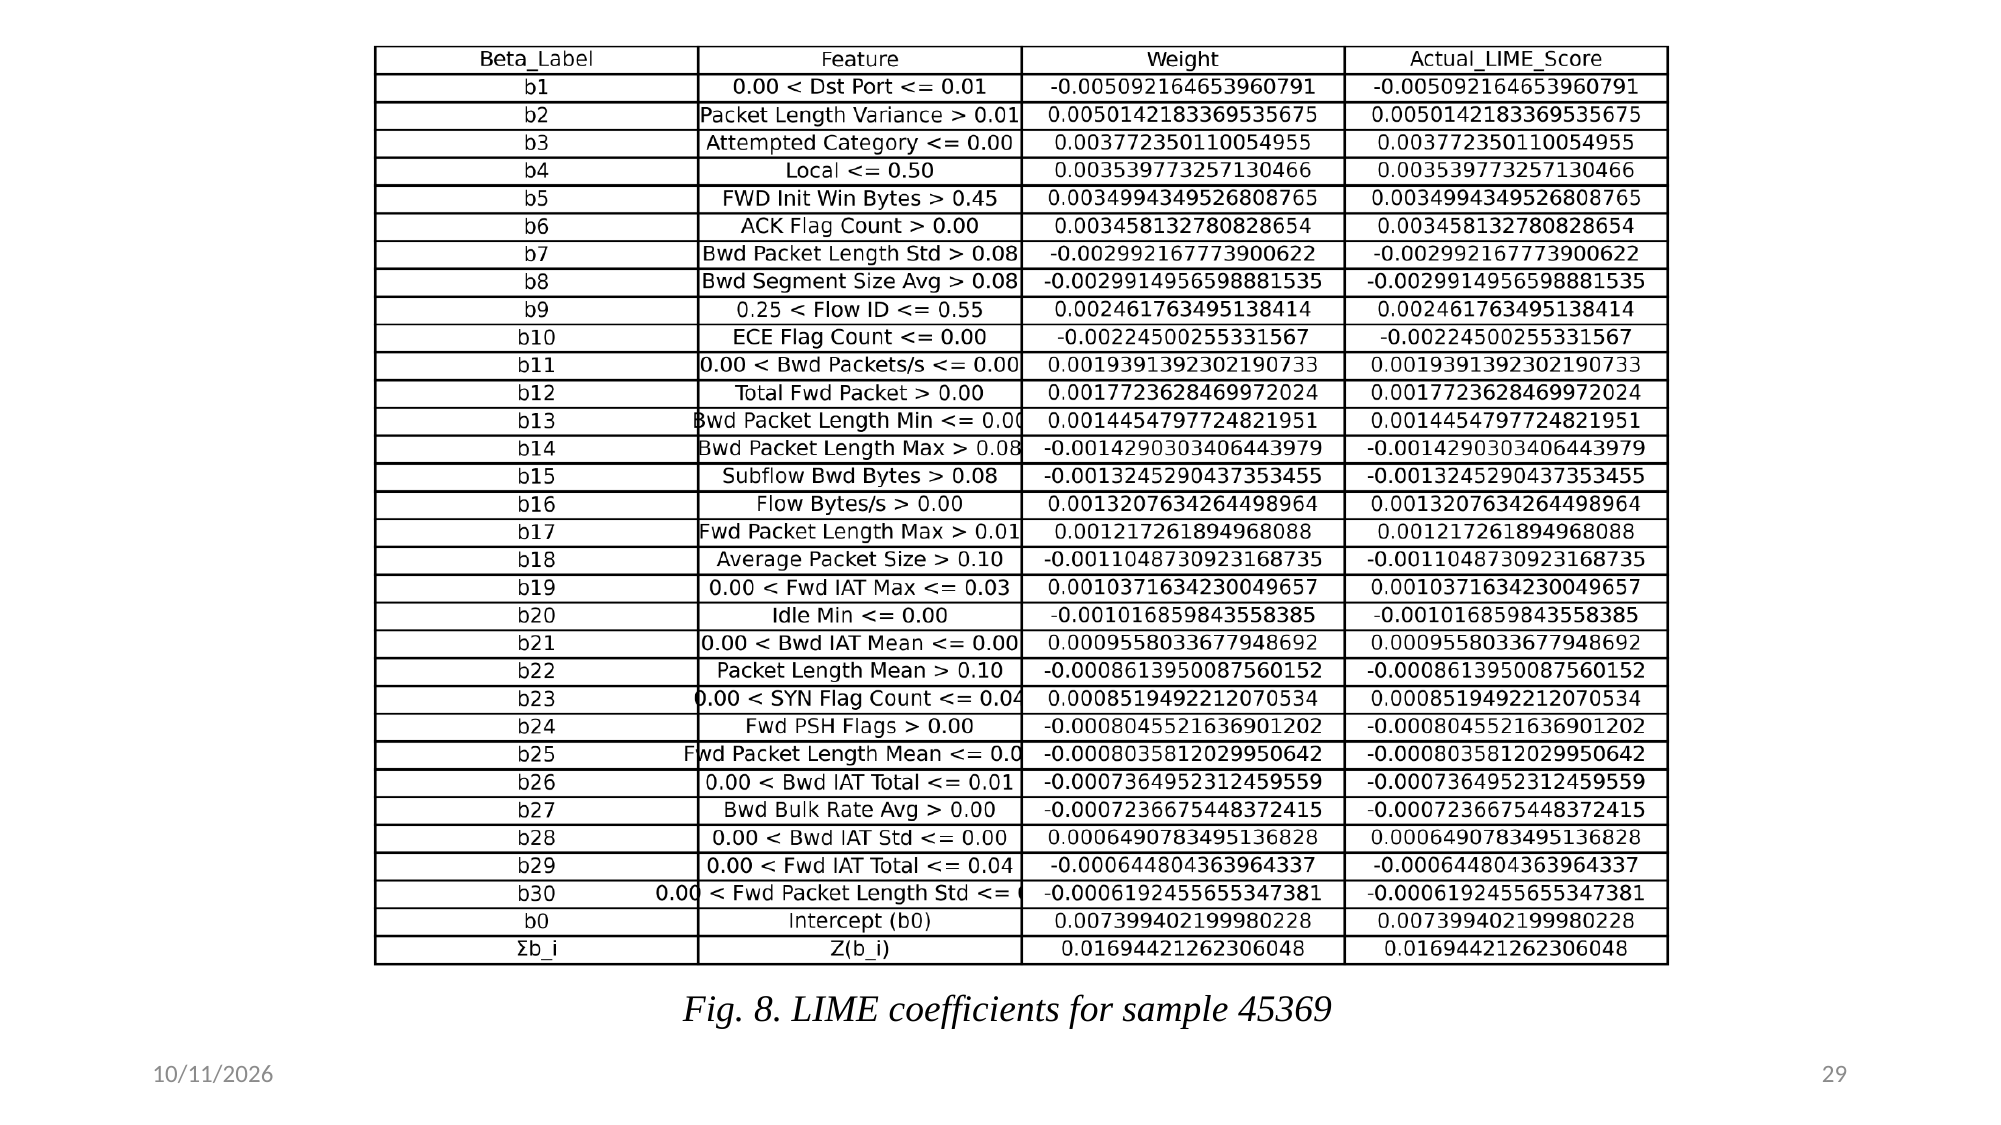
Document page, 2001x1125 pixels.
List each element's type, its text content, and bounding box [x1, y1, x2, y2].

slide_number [137, 1042, 588, 1103]
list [358, 22, 1684, 972]
text_box Fig. 8. LIME coefficients for sample 45369 [668, 976, 1669, 1037]
slide_number 29 [1412, 1042, 1863, 1103]
